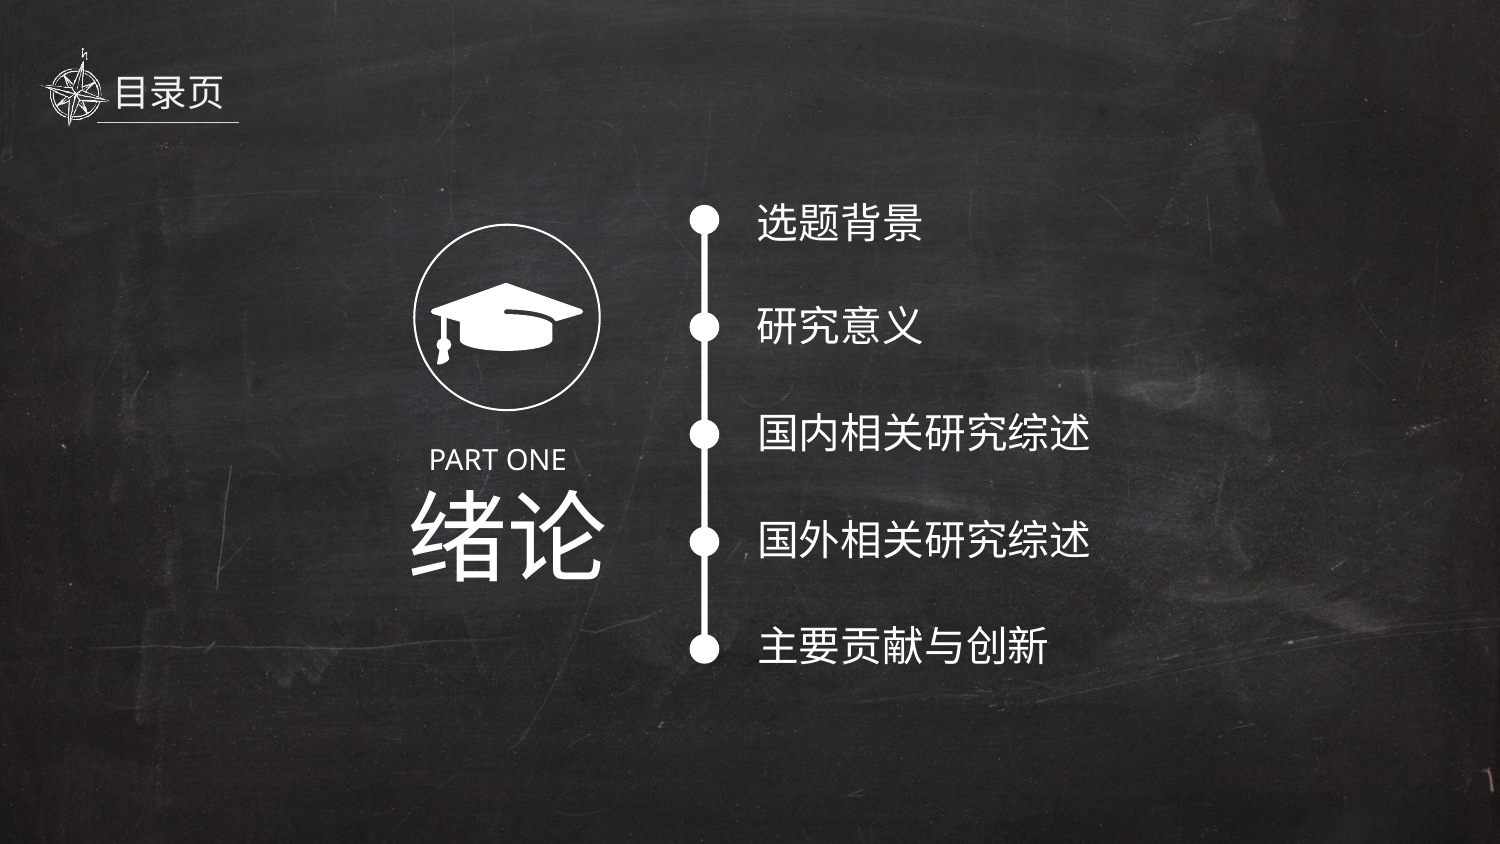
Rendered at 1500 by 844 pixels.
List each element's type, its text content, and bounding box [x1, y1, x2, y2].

text_box 主要贡献与创新 [742, 611, 1065, 677]
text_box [38, 48, 263, 127]
text_box 国内相关研究综述 [742, 399, 1107, 465]
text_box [414, 224, 600, 411]
picture [0, 0, 1500, 844]
text_box 选题背景 [742, 189, 939, 255]
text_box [387, 434, 628, 604]
text_box 国外相关研究综述 [742, 506, 1107, 572]
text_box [689, 204, 720, 664]
text_box 研究意义 [742, 291, 939, 357]
